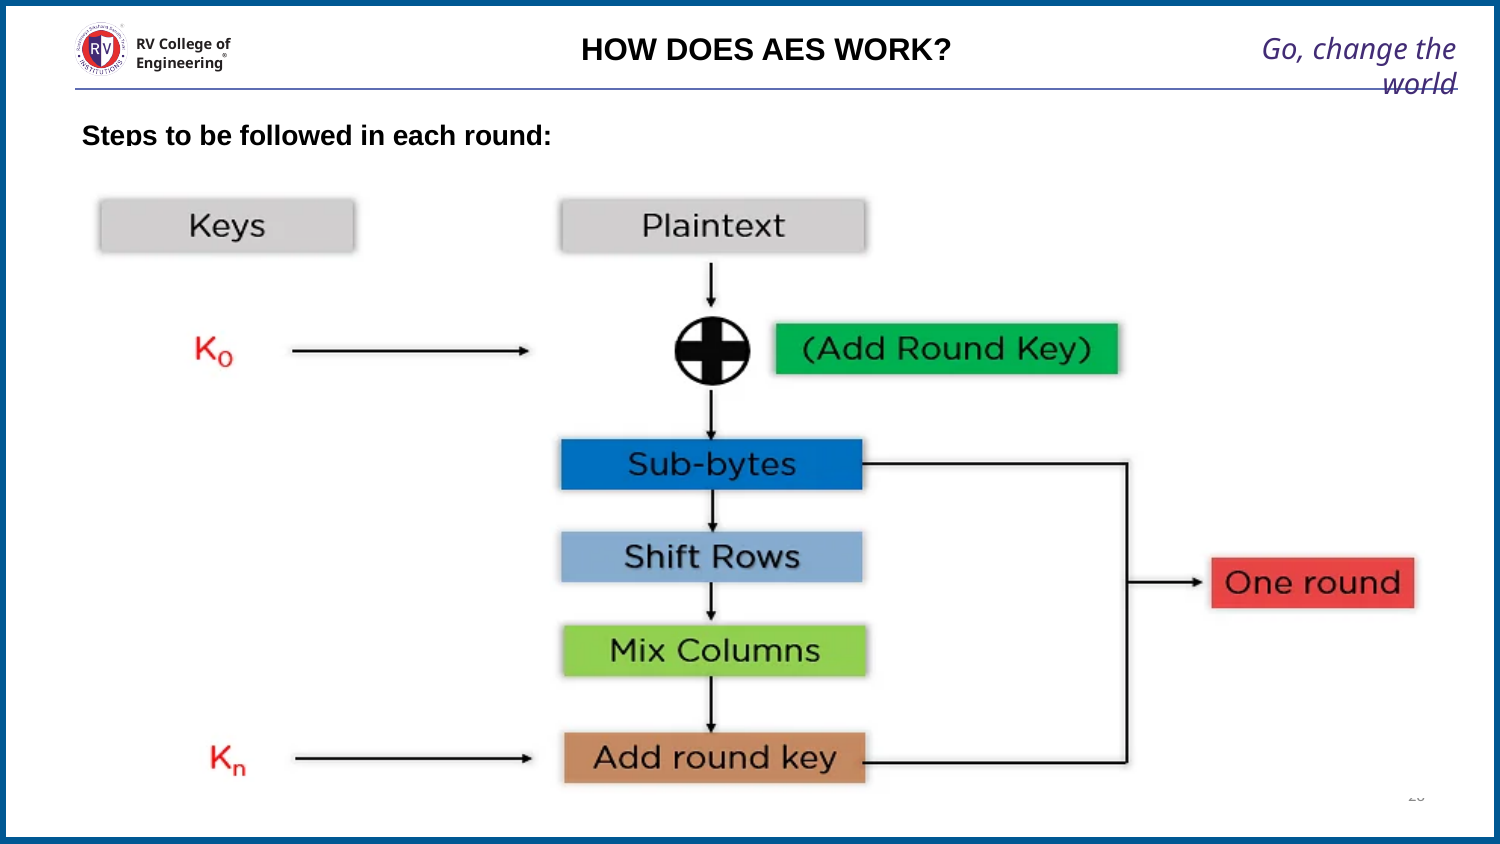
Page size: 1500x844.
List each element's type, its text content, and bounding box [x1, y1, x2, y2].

title Go, change the world [1182, 30, 1457, 172]
text_box Steps to be followed in each round: [75, 93, 641, 159]
text_box HOW DOES AES WORK? [425, 22, 1108, 74]
text_box RV College of Engineering [136, 32, 239, 71]
picture [88, 146, 1426, 798]
slide_number ‹#› [1080, 805, 1426, 844]
text_box [74, 22, 128, 76]
text_box [0, 0, 1500, 844]
